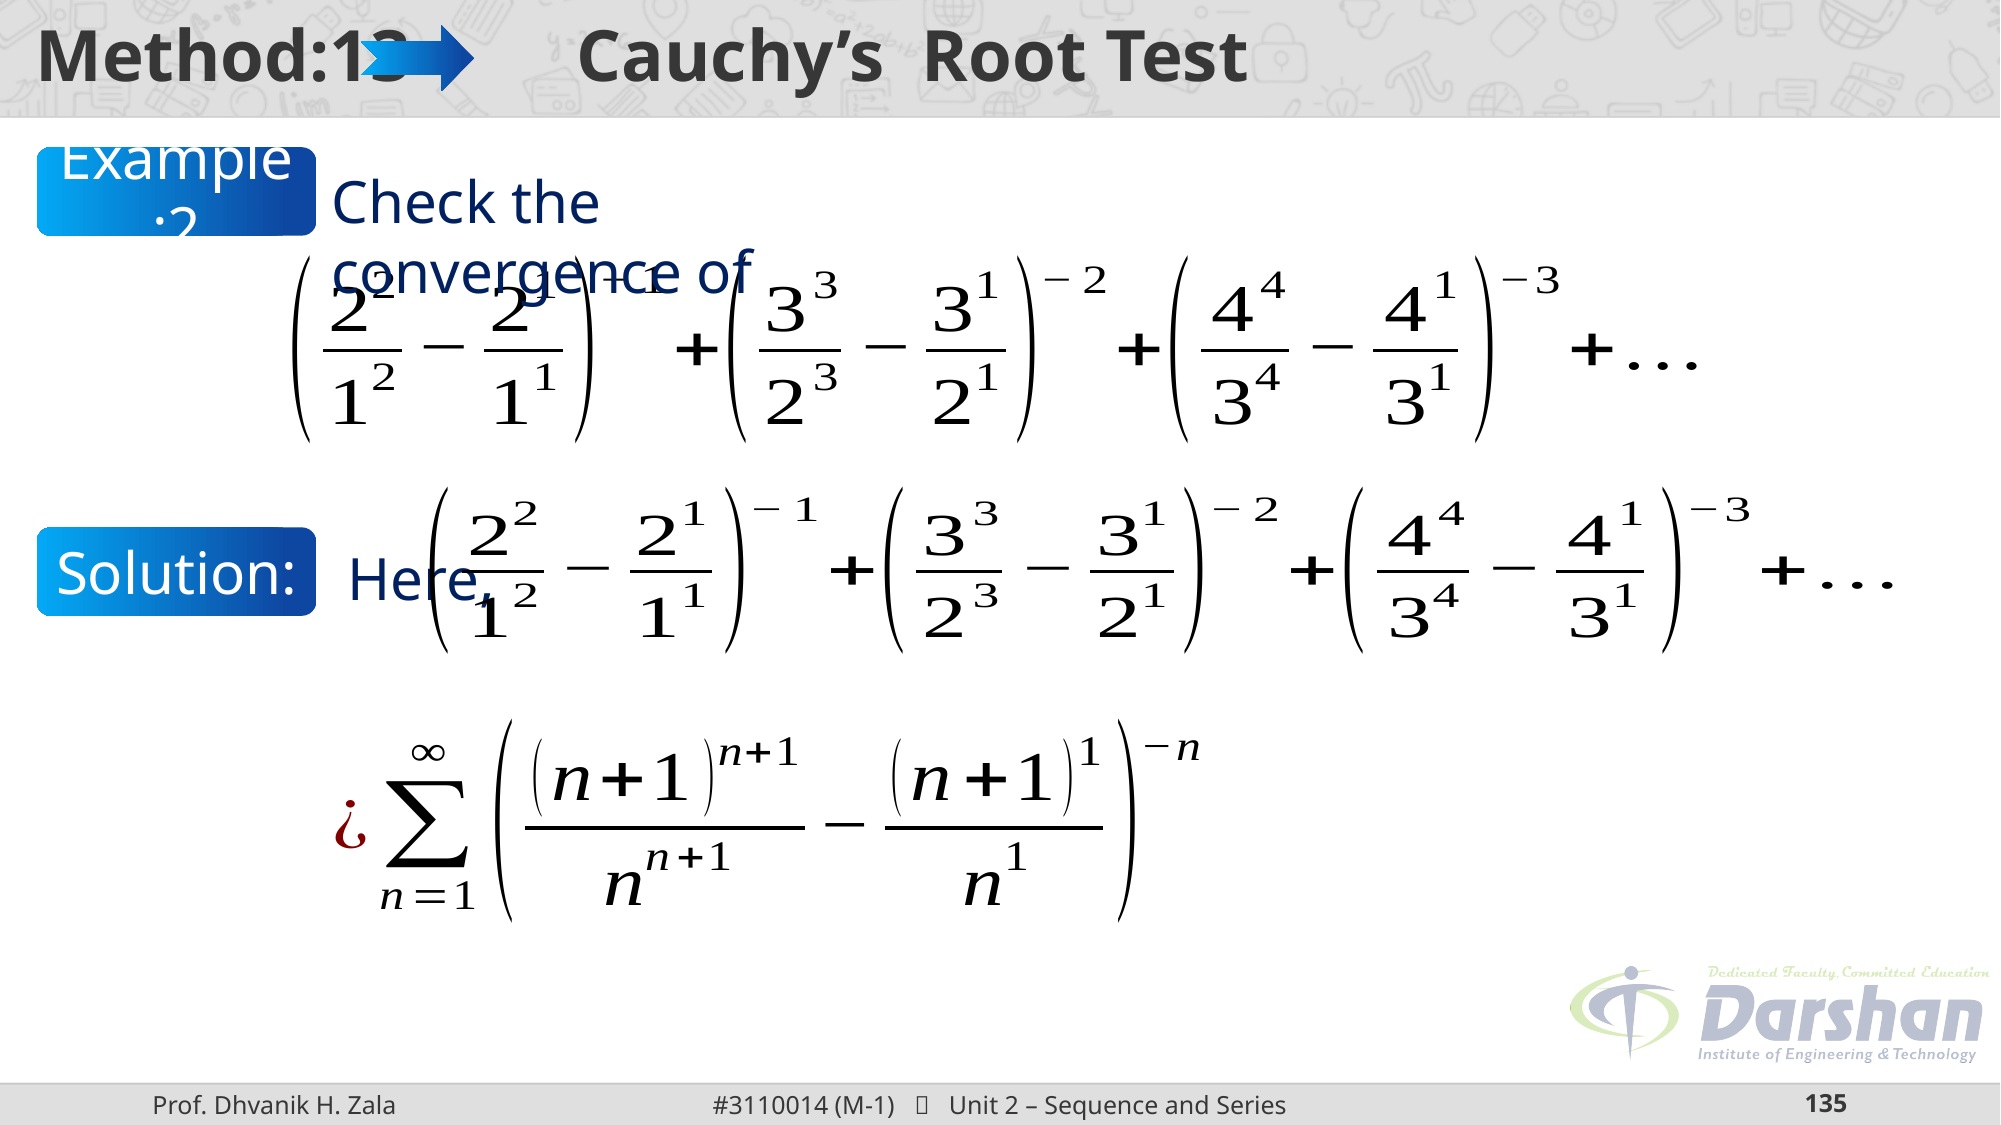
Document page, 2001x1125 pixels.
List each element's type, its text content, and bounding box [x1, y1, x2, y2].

text_box Example:2 [36, 147, 316, 236]
text_box Therefore, by limit comparison test both the series are convergent or divergent [1570, 966, 1990, 1063]
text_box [332, 484, 1898, 659]
text_box Solution: [36, 527, 317, 616]
text_box Check the convergence of [316, 157, 942, 235]
text_box [361, 25, 475, 92]
